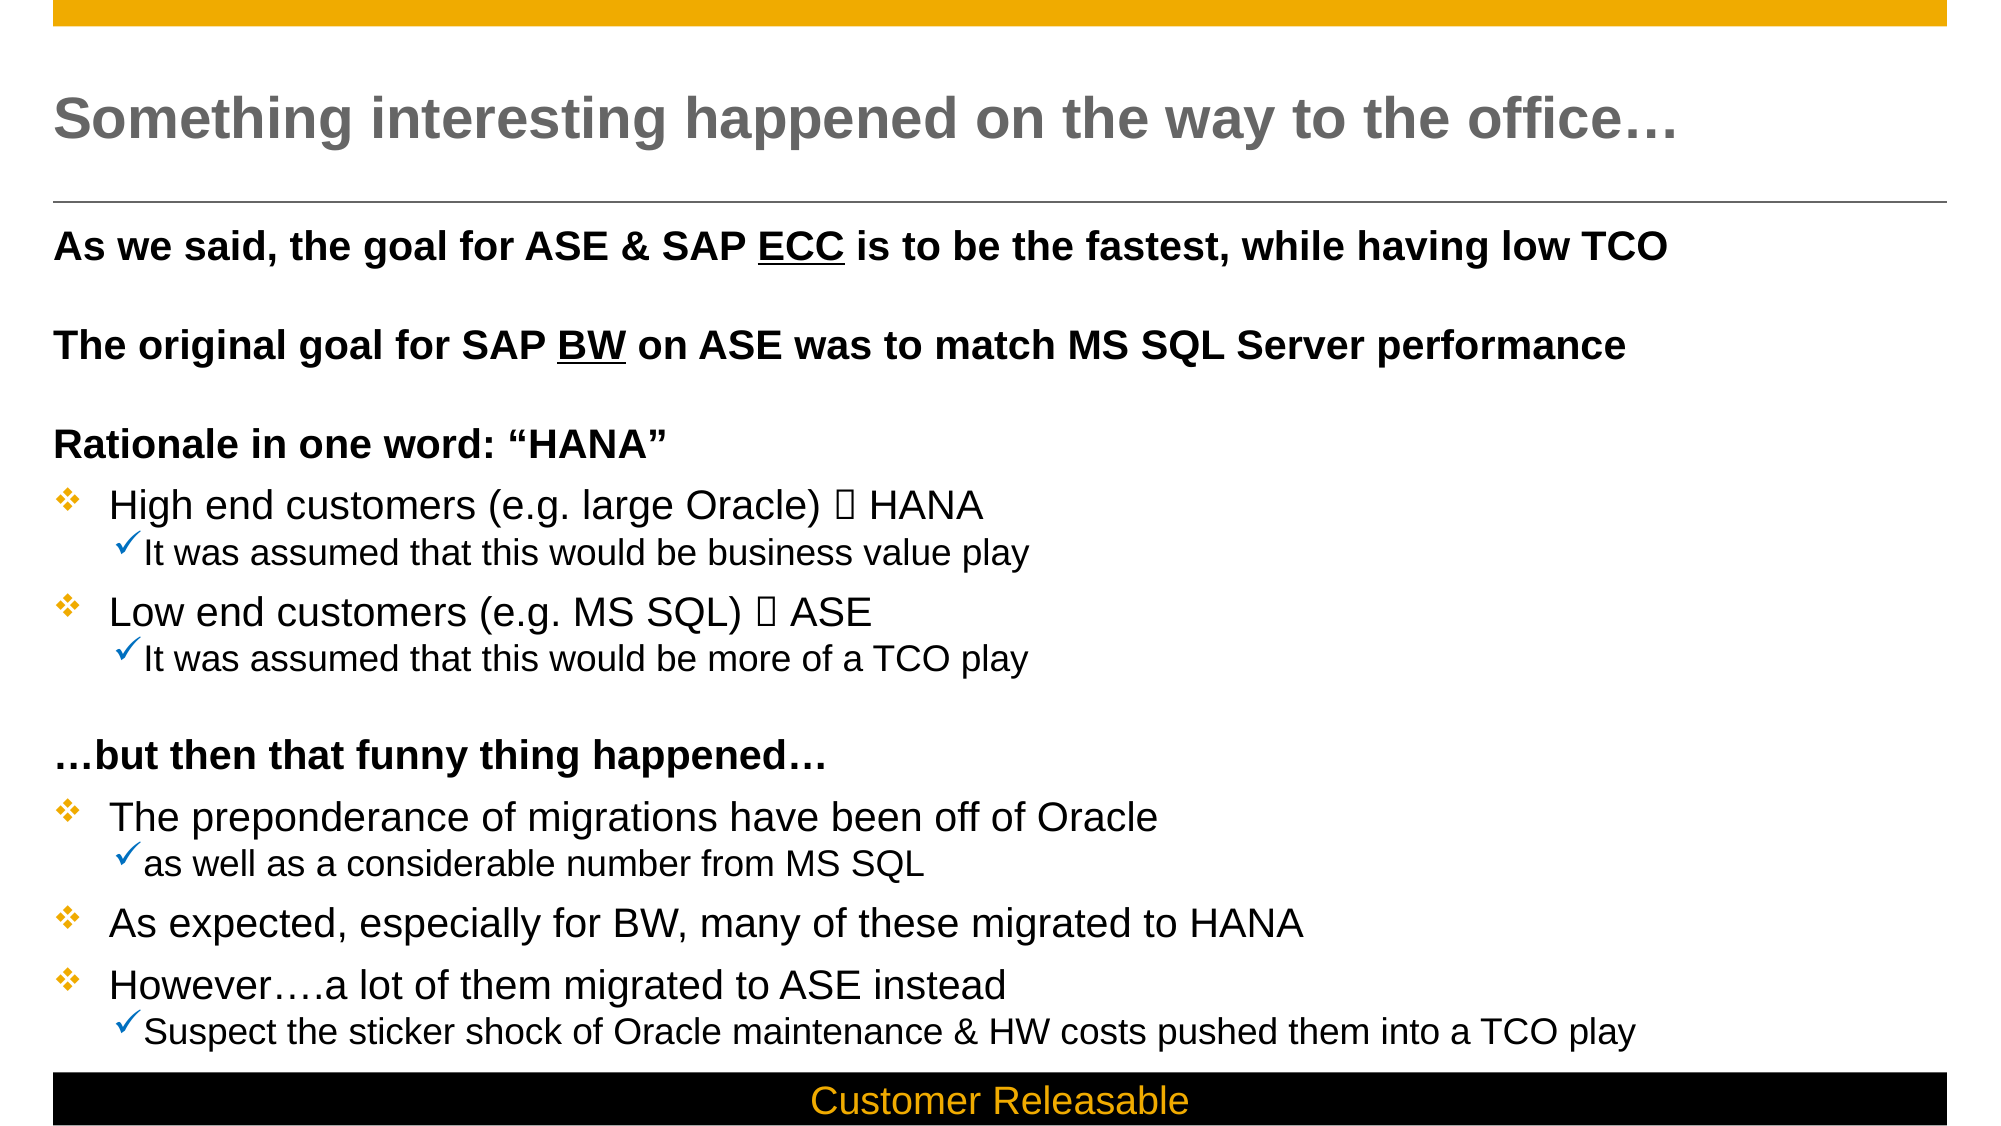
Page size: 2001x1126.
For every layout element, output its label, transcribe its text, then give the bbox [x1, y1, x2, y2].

title Something interesting happened on the way to the office… [53, 53, 1947, 178]
list As we said, the goal for ASE & SAP ECC is to be the fastest, while having low TCO The original goal for SAP BW on ASE was to match MS SQL Server performance Rationale in one word: “HANA” High end customers (e.g. large Oracle)  HANA It was assumed that this would be business value play Low end customers (e.g. MS SQL)  ASE It was assumed that this would be more of a TCO play …but then that funny thing happened… The preponderance of migrations have been off of Oracle as well as a considerable number from MS SQL As expected, especially for BW, many of these migrated to HANA However….a lot of them migrated to ASE instead Suspect the sticker shock of Oracle maintenance & HW costs pushed them into a TCO play [53, 219, 1947, 1058]
